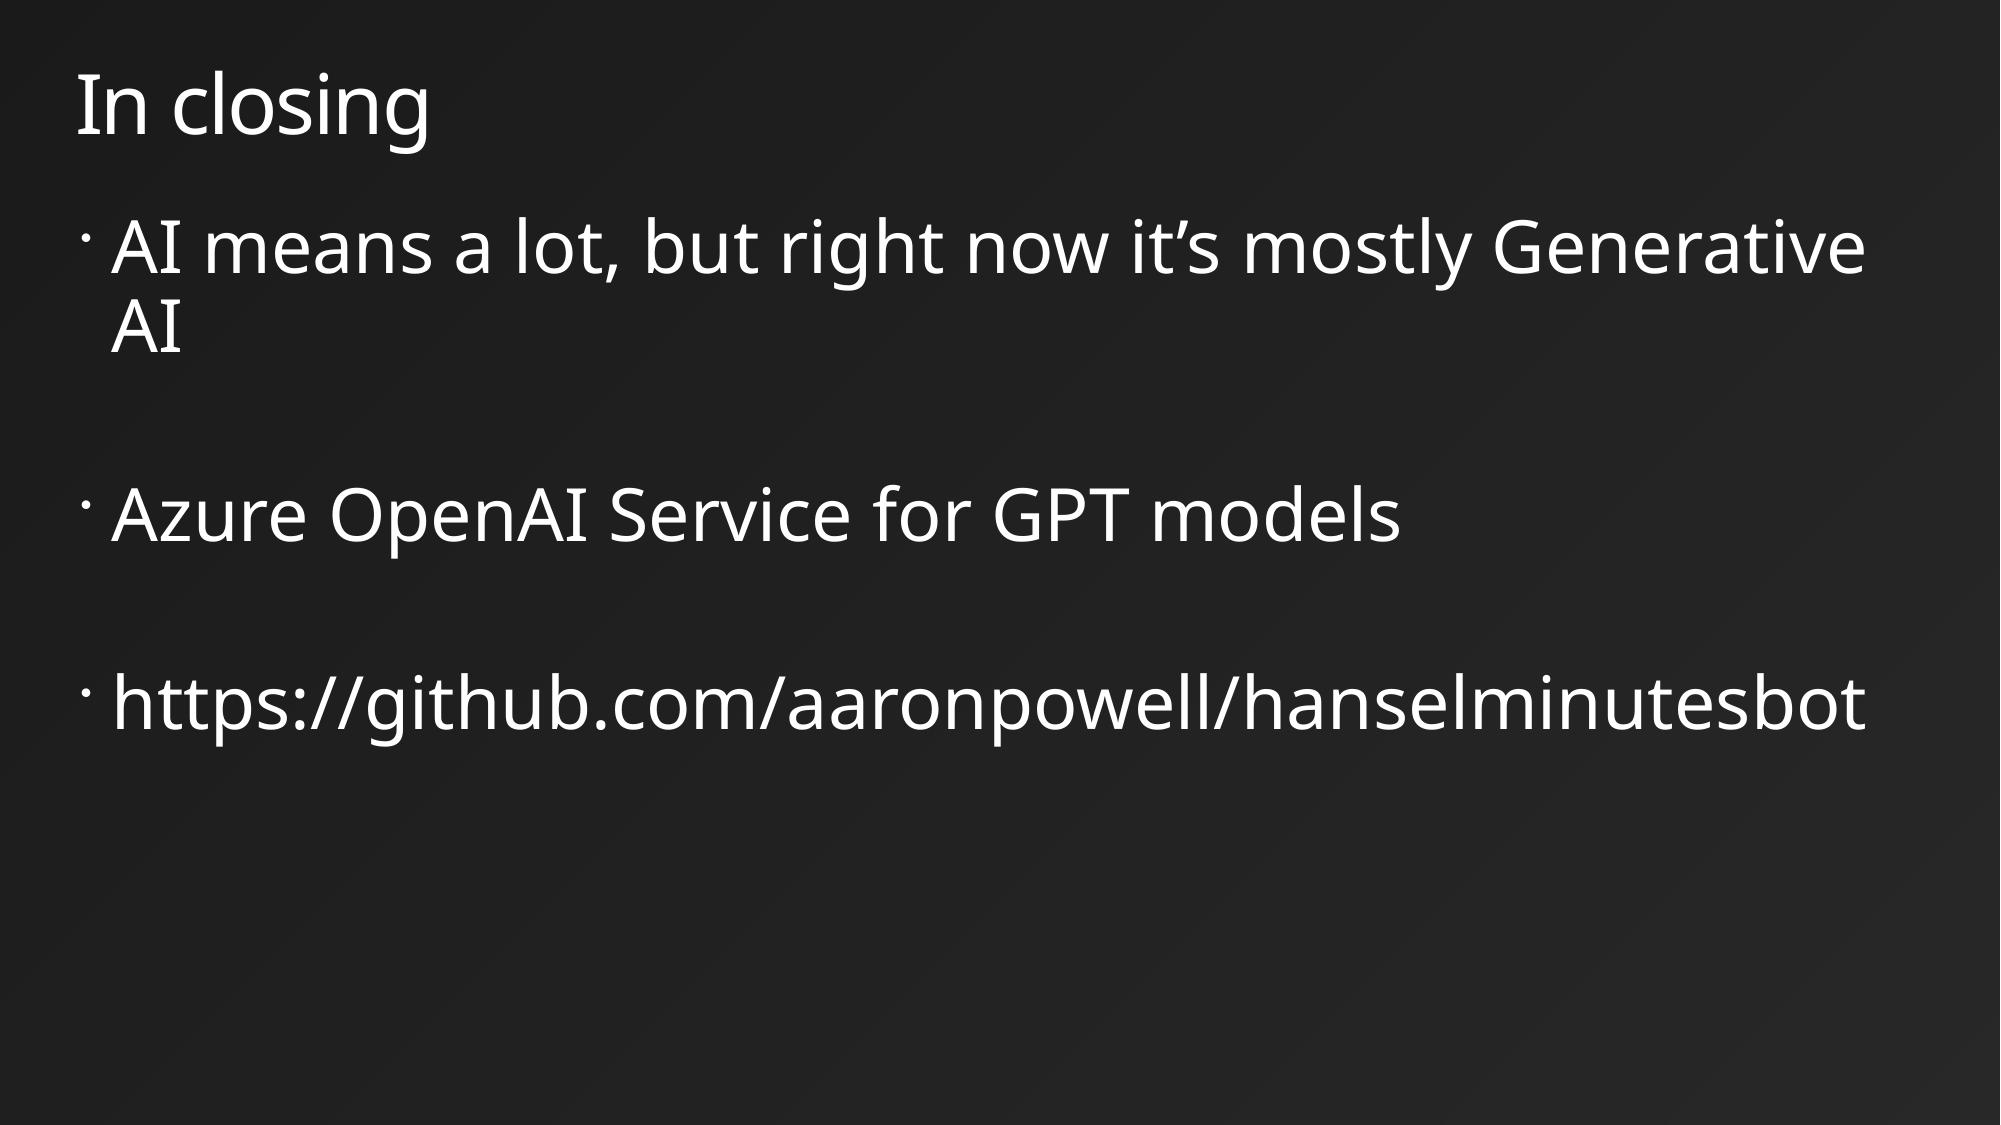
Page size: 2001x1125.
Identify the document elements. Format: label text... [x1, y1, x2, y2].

title In closing [75, 47, 1925, 195]
list AI means a lot, but right now it’s mostly Generative AI Azure OpenAI Service for GPT models https://github.com/aaronpowell/hanselminutesbot [75, 195, 1925, 894]
